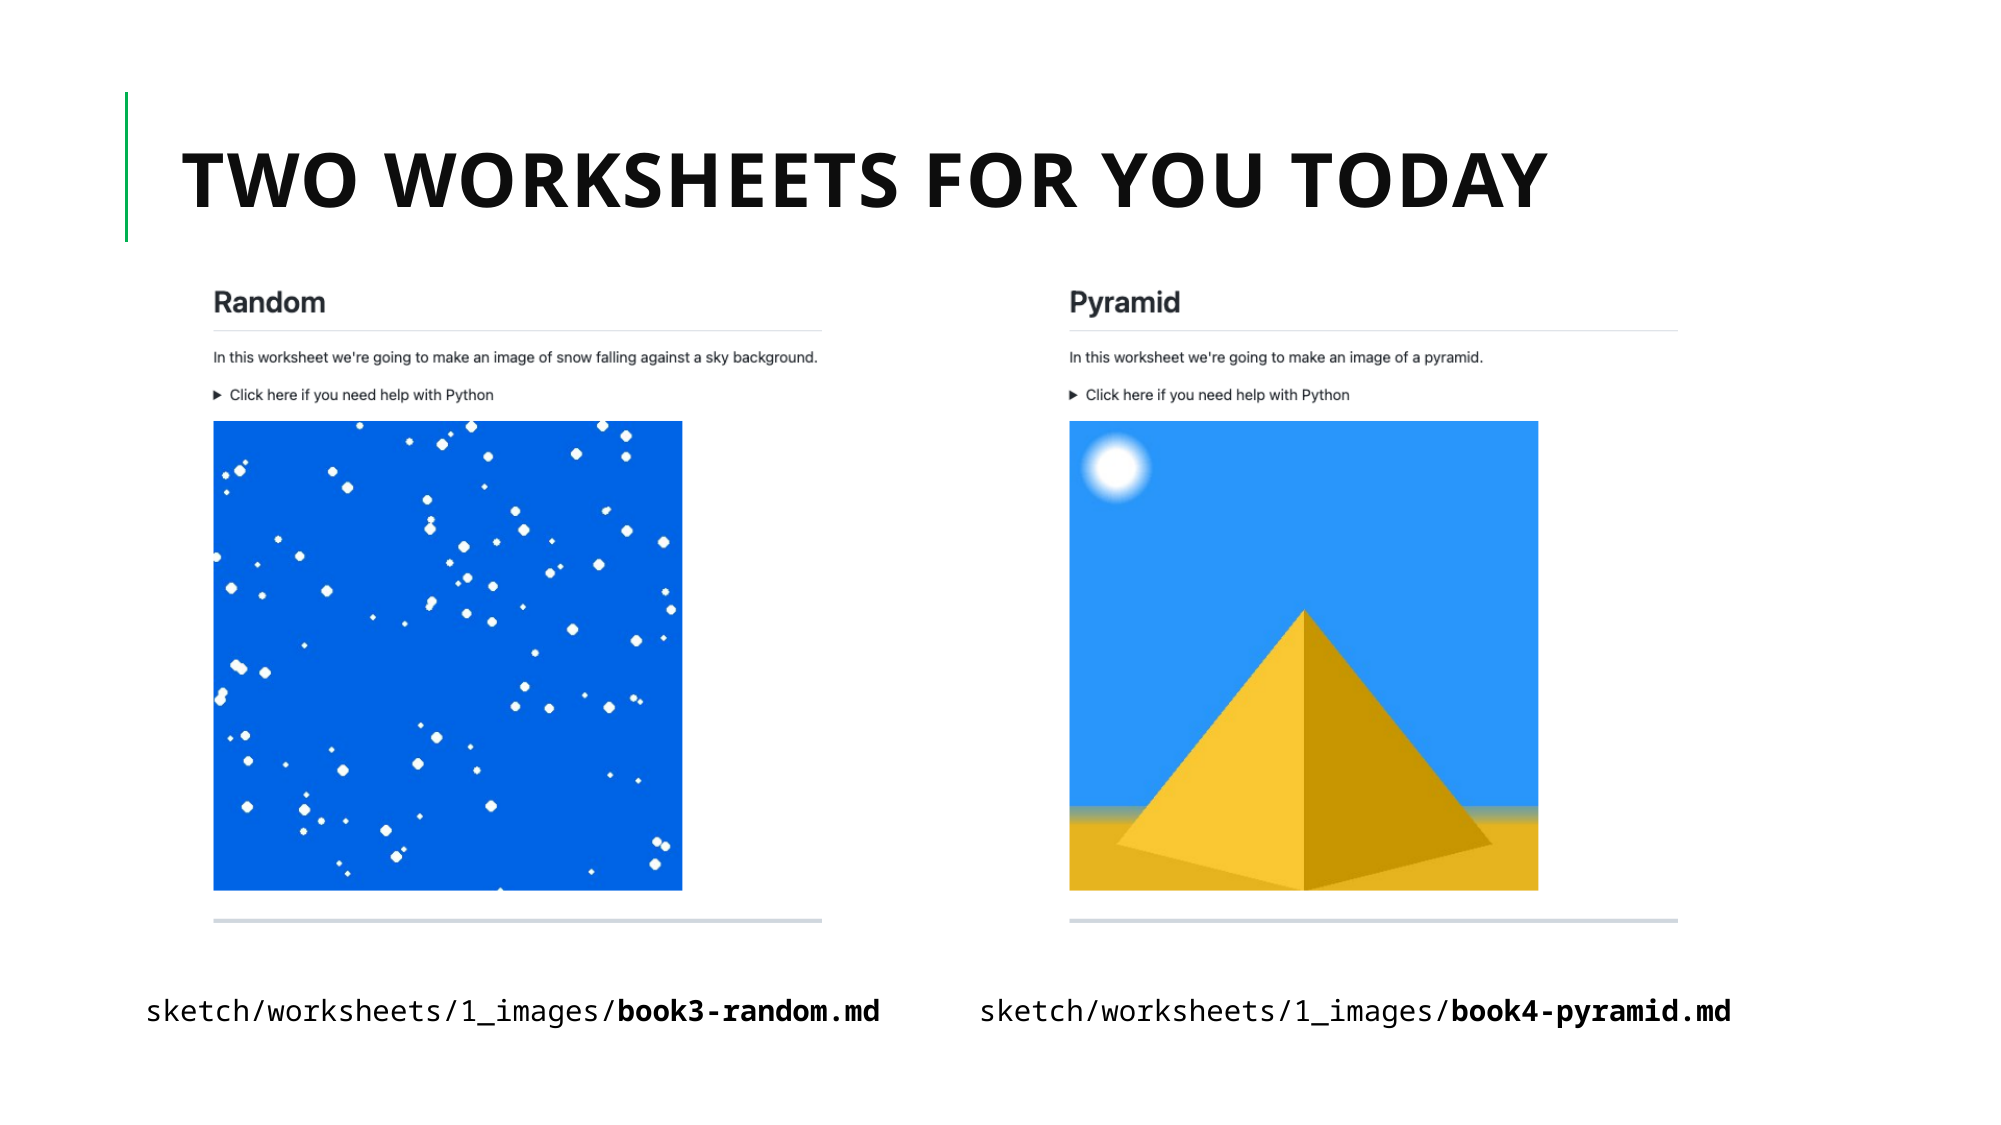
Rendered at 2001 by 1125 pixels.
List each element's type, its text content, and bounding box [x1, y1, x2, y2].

title Two worksheets for you today [166, 62, 1762, 309]
picture [200, 277, 822, 924]
text_box sketch/worksheets/1_images/book4-pyramid.md [964, 984, 1830, 1035]
text_box sketch/worksheets/1_images/book3-random.md [130, 984, 964, 1035]
picture [1056, 277, 1678, 924]
